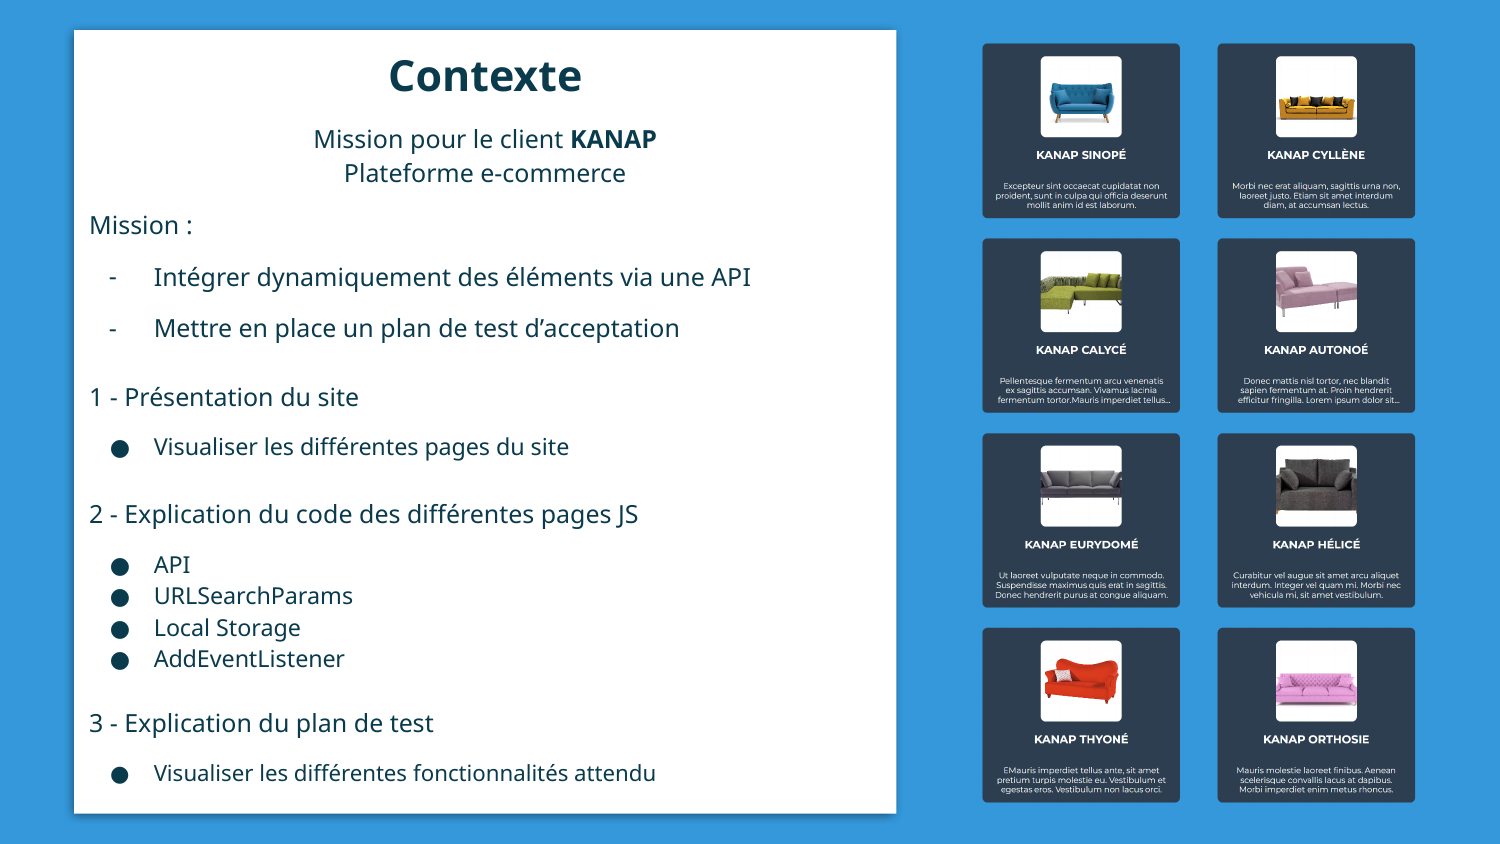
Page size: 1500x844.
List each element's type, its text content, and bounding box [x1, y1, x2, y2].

subtitle Contexte Mission pour le client KANAP Plateforme e-commerce Mission : Intégrer dynamiquement des éléments via une API Mettre en place un plan de test d’acceptation 1 - Présentation du site Visualiser les différentes pages du site 2 - Explication du code des différentes pages JS API URLSearchParams Local Storage AddEventListener 3 - Explication du plan de test Visualiser les différentes fonctionnalités attendu [74, 30, 897, 814]
picture [950, 18, 1446, 826]
